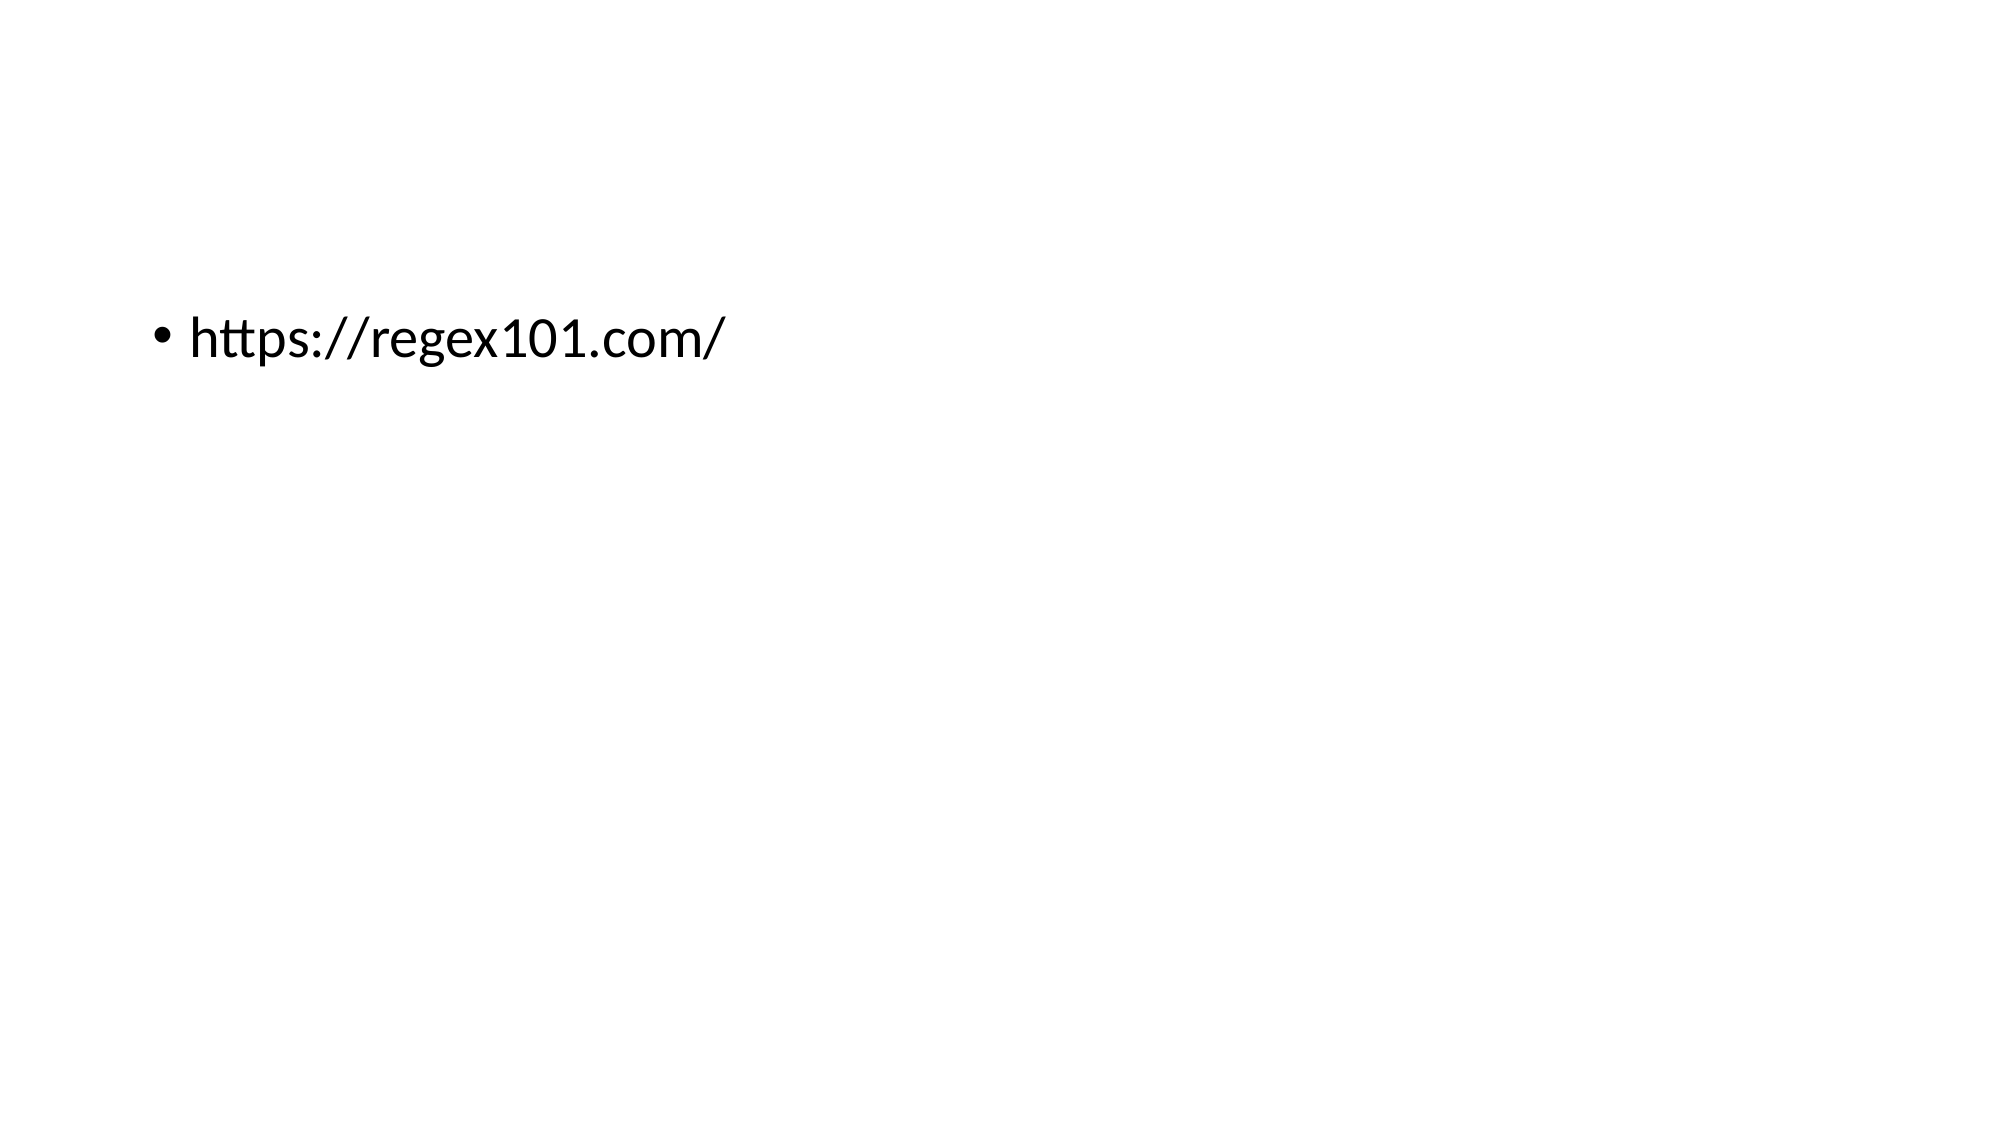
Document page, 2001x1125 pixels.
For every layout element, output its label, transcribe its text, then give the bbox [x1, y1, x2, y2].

list https://regex101.com/ [137, 299, 1863, 1014]
